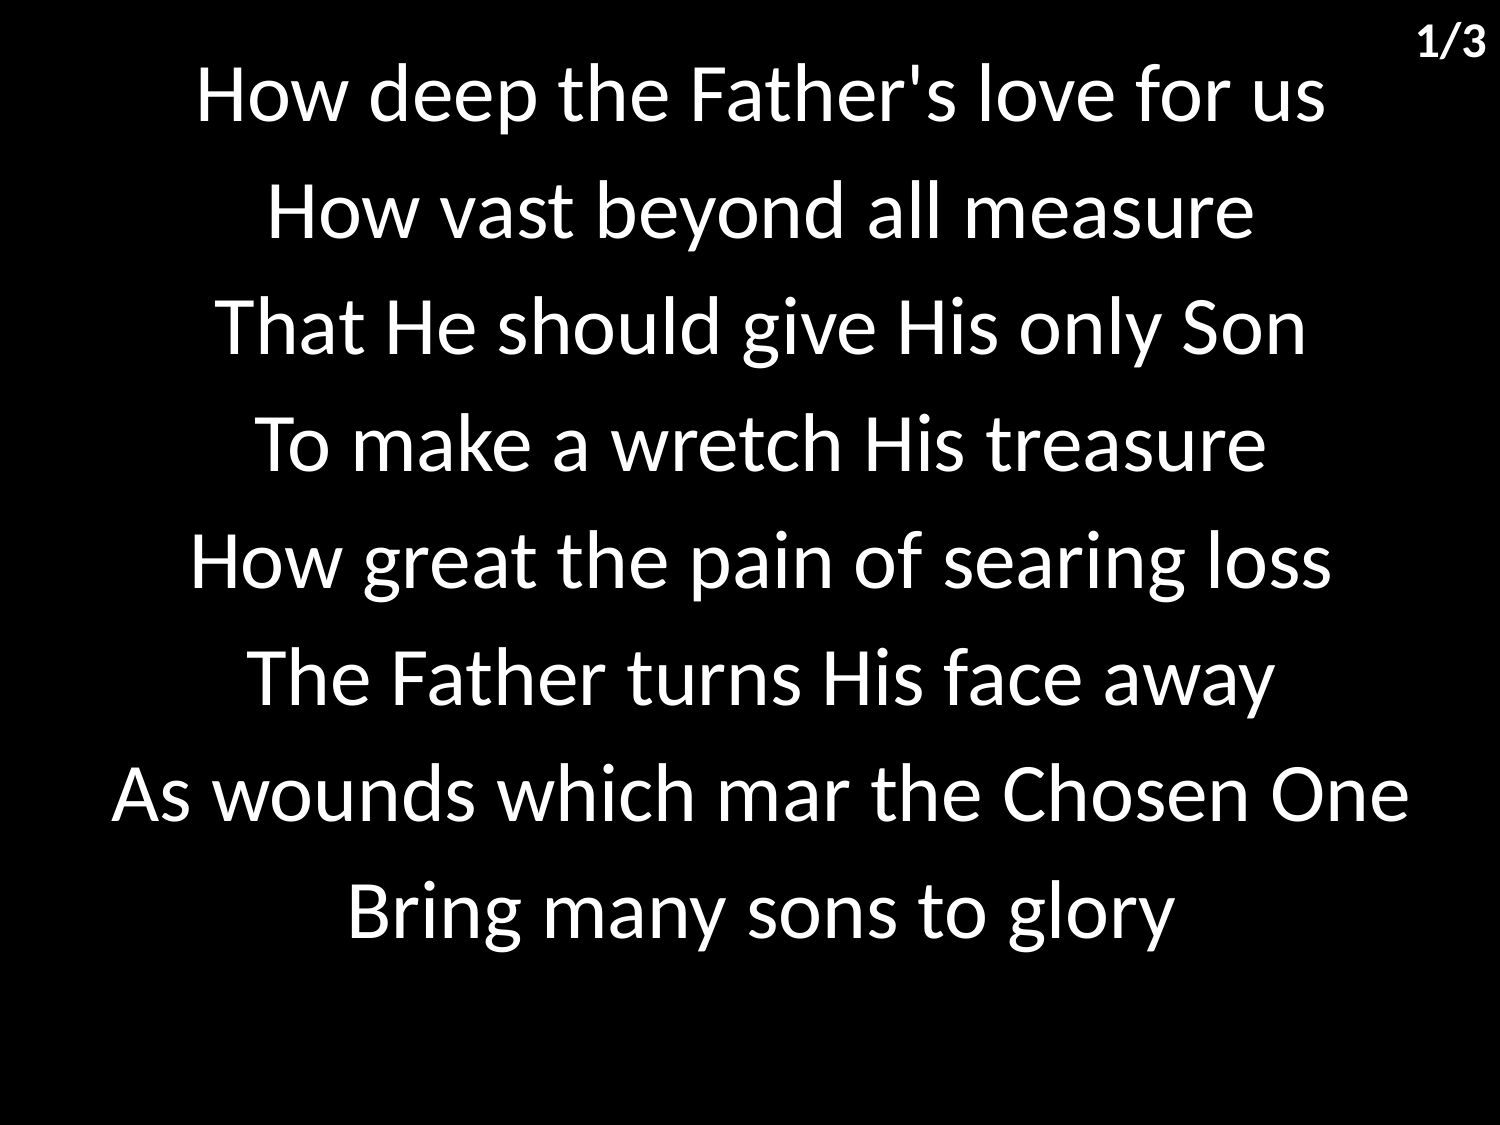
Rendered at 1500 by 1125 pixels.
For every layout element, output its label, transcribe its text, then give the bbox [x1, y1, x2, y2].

text_box 1/3 [1399, 0, 1500, 75]
subtitle How deep the Father's love for us How vast beyond all measure That He should give His only Son To make a wretch His treasure How great the pain of searing loss The Father turns His face away As wounds which mar the Chosen One Bring many sons to glory [53, 30, 1471, 1094]
